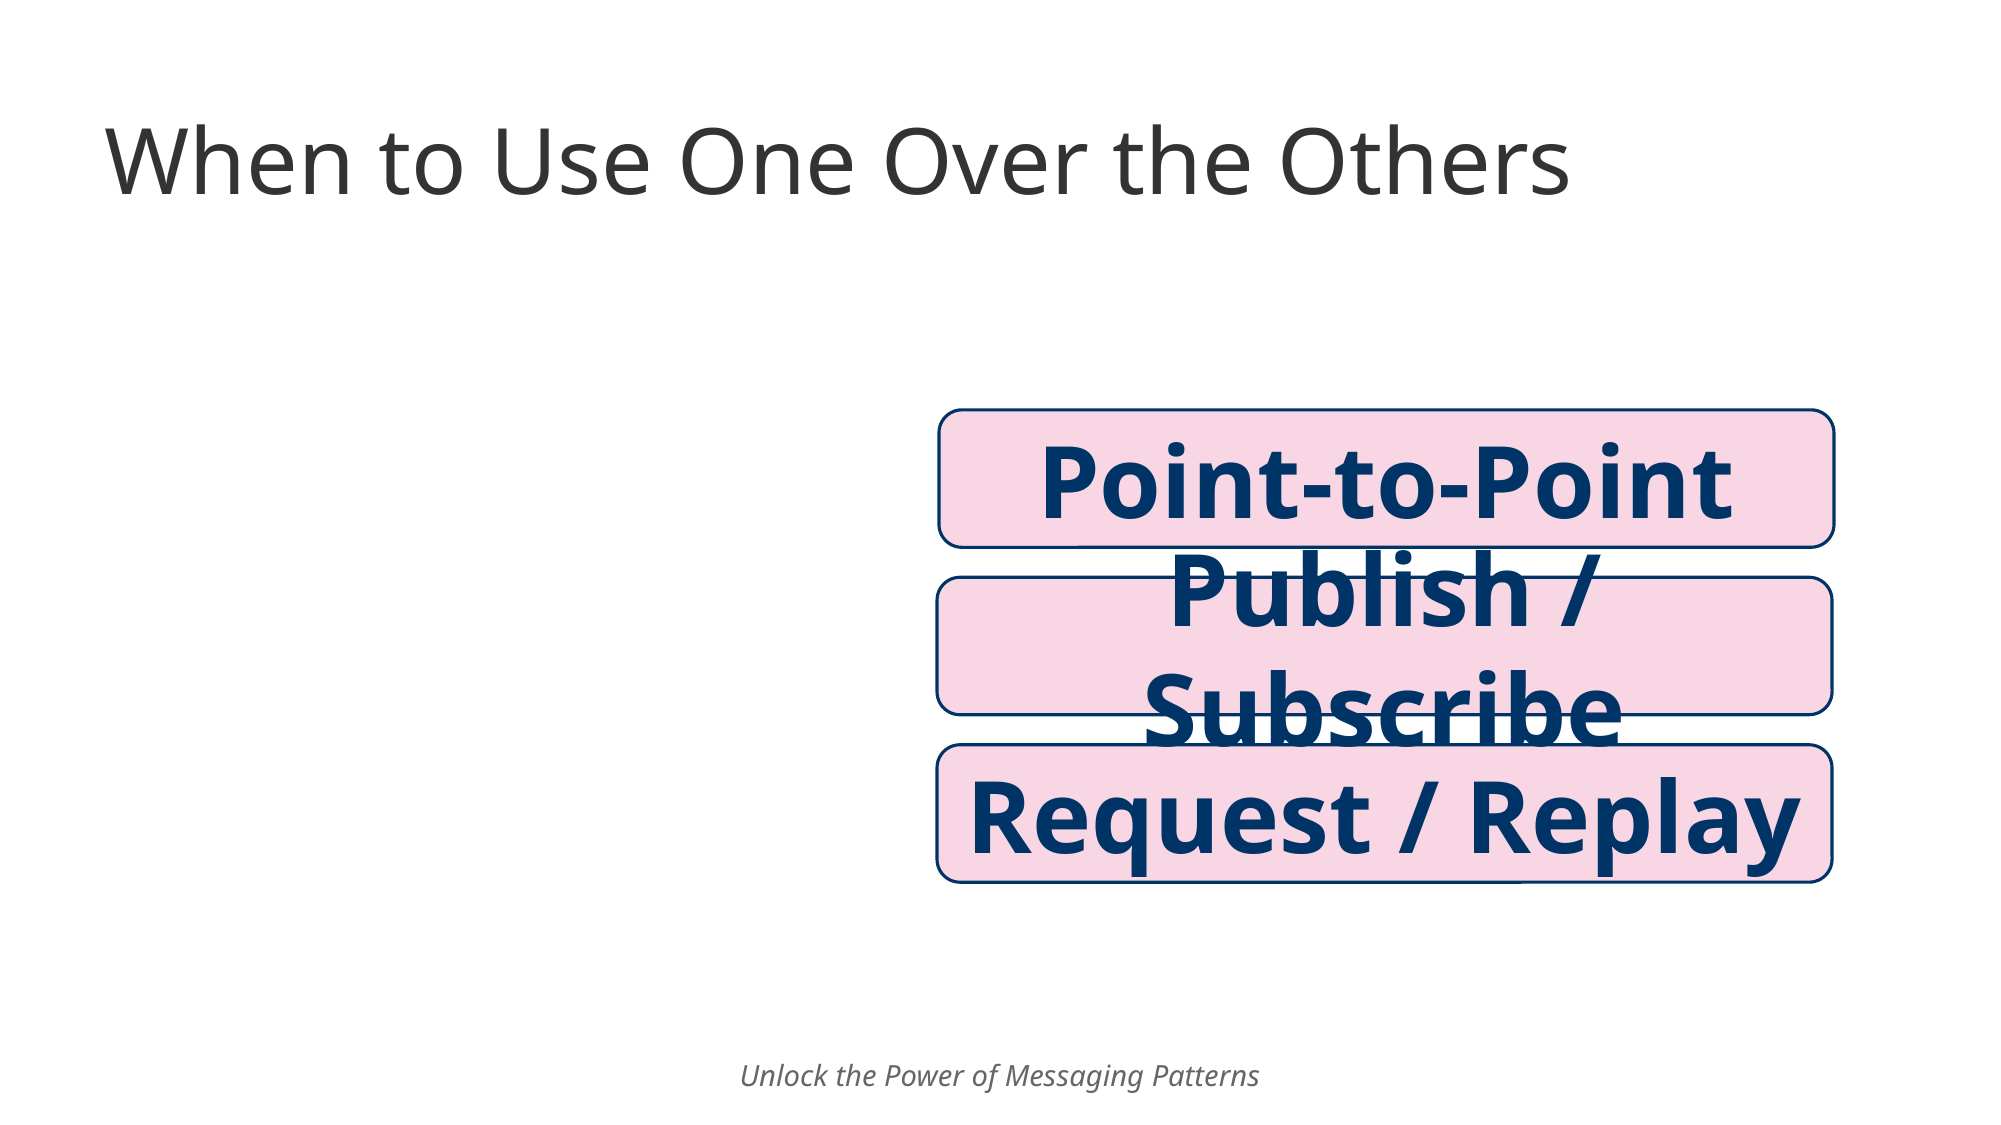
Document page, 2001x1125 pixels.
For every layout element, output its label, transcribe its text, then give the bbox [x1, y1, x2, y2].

title When to Use One Over the Others [89, 75, 1911, 255]
text_box Request / Replay [935, 743, 1834, 884]
text_box Publish / Subscribe [935, 575, 1834, 717]
text_box Point-to-Point [937, 408, 1836, 549]
